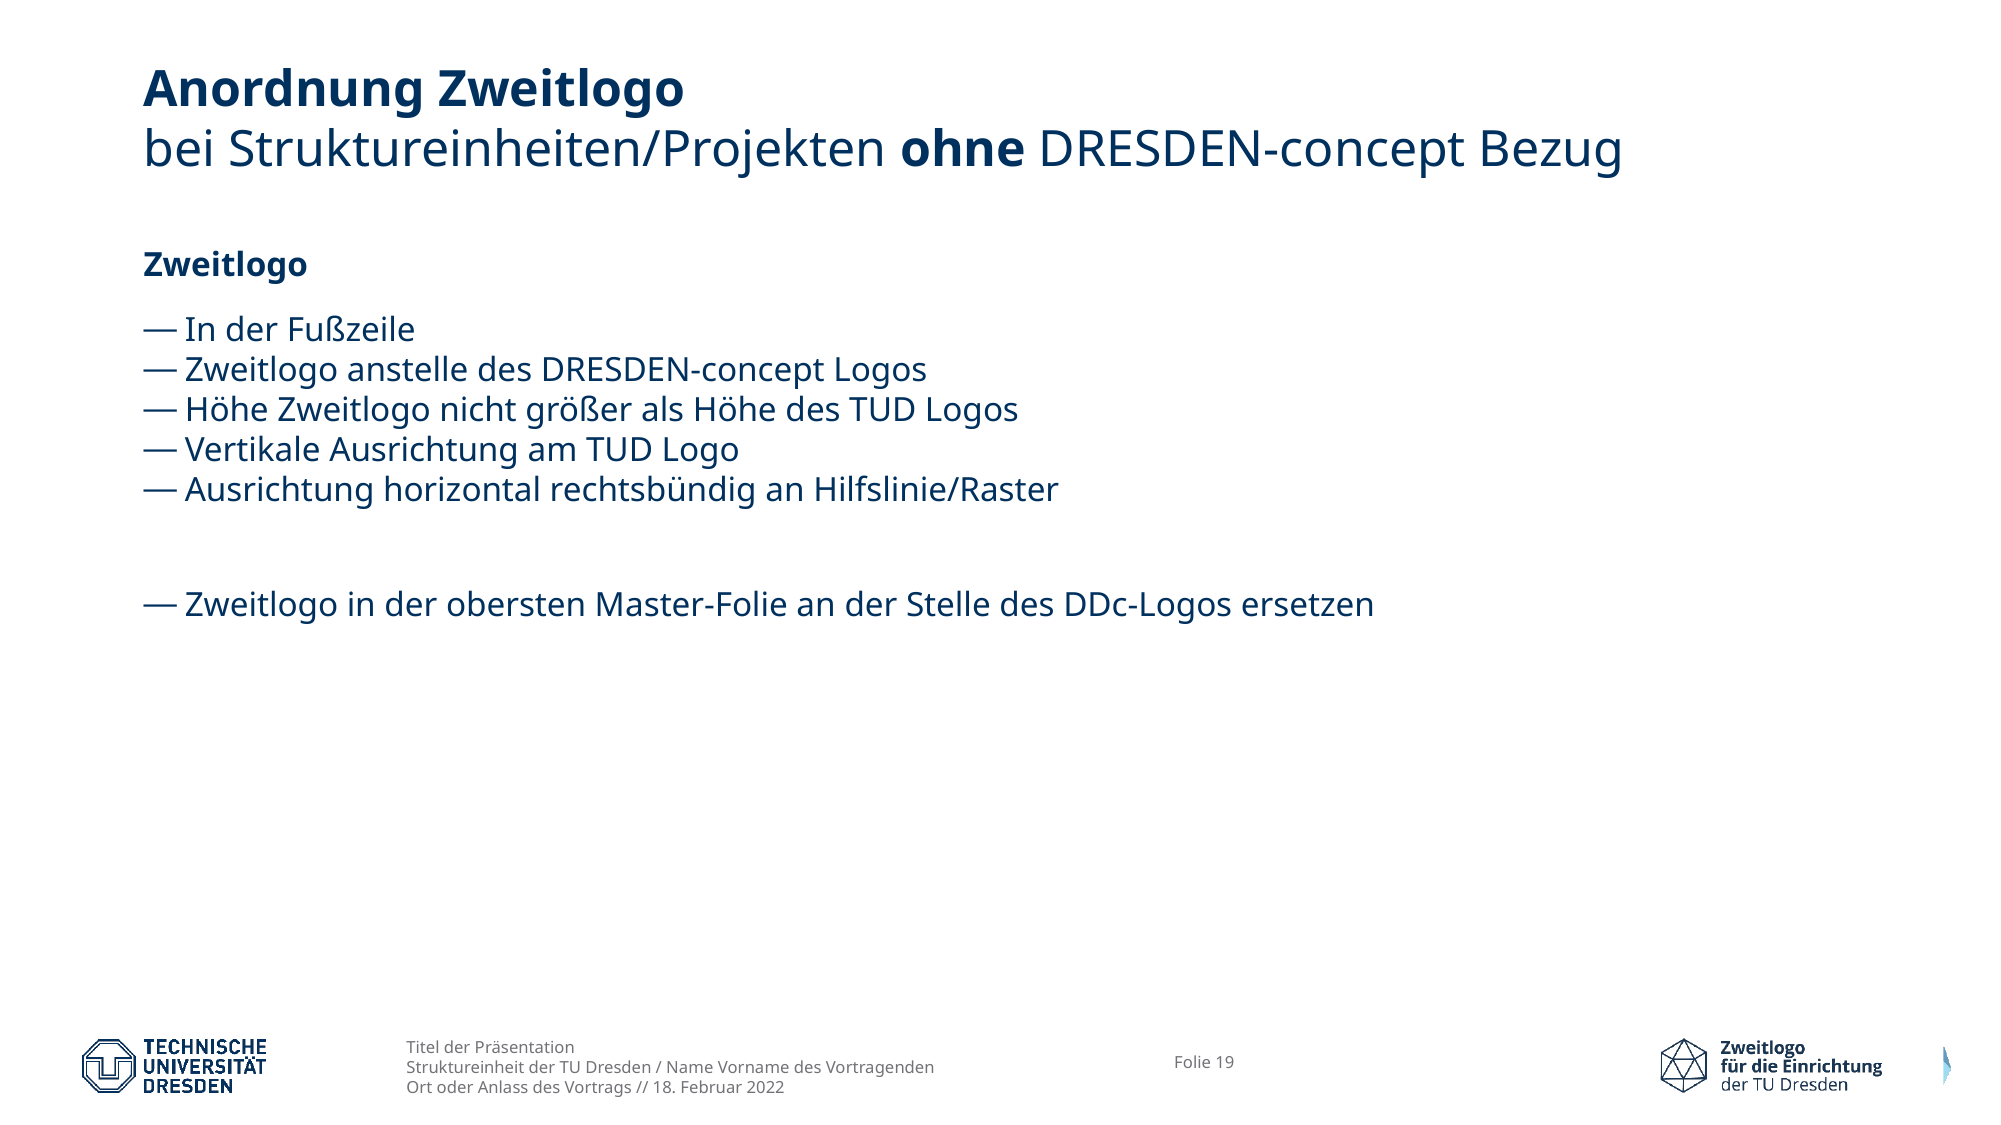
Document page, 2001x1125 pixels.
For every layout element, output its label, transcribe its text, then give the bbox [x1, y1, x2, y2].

picture [82, 1039, 266, 1093]
text_box [1585, 1018, 1944, 1125]
picture [1659, 1038, 1882, 1093]
picture [1944, 1036, 1951, 1096]
list Zweitlogo In der Fußzeile Zweitlogo anstelle des DRESDEN-concept Logos Höhe Zweitlogo nicht größer als Höhe des TUD Logos Vertikale Ausrichtung am TUD Logo Ausrichtung horizontal rechtsbündig an Hilfslinie/Raster Zweitlogo in der obersten Master-Folie an der Stelle des DDc-Logos ersetzen [143, 243, 1880, 957]
title Anordnung Zweitlogo bei Struktureinheiten/Projekten ohne DRESDEN-concept Bezug [143, 56, 1880, 169]
